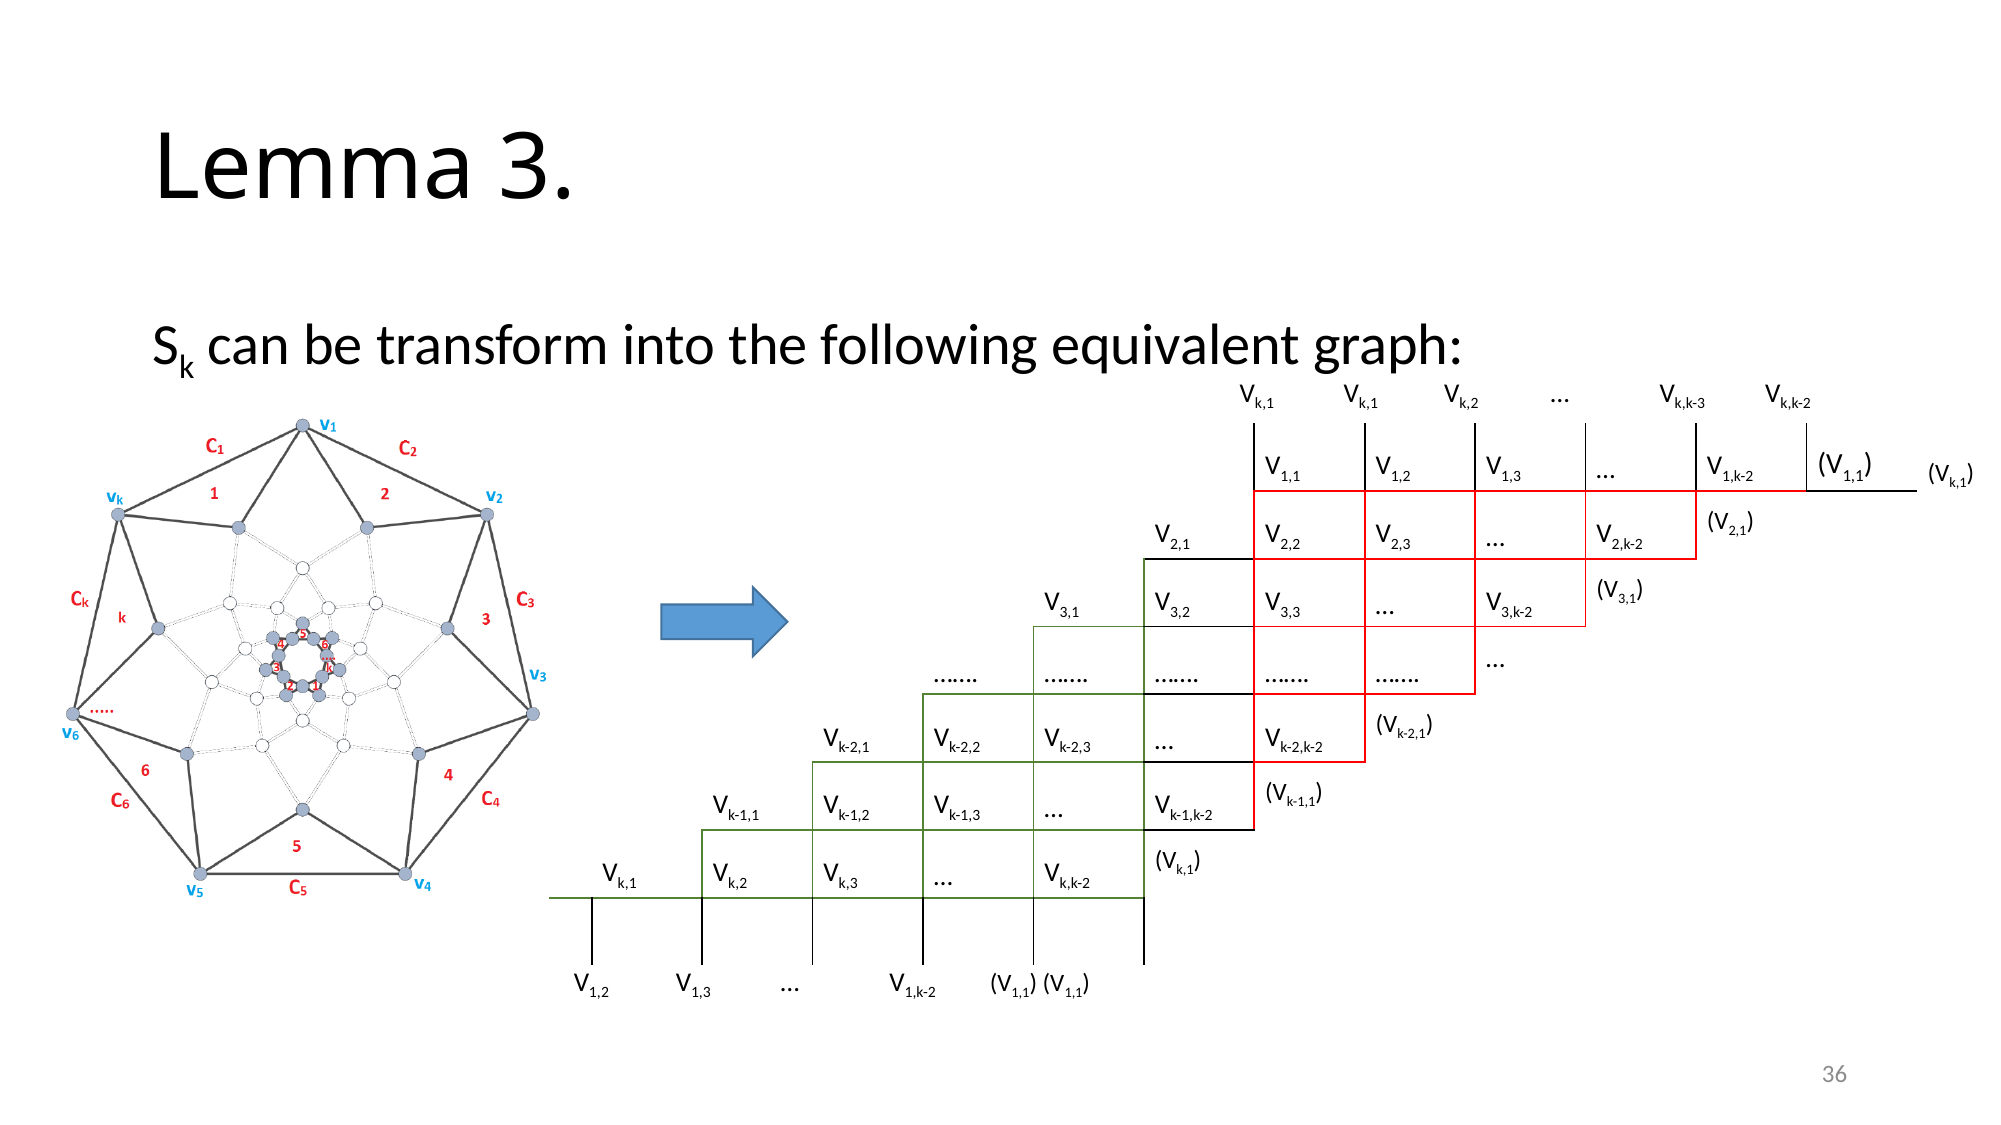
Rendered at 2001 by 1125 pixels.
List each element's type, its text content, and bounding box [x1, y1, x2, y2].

title Lemma 3. [137, 59, 1863, 278]
list Sk can be transform into the following equivalent graph: [137, 492, 1863, 1014]
list Sk can be transform into the following equivalent graph: [137, 299, 1863, 897]
picture [56, 409, 549, 904]
text_box [660, 584, 789, 659]
slide_number 36 [1412, 1042, 1863, 1103]
